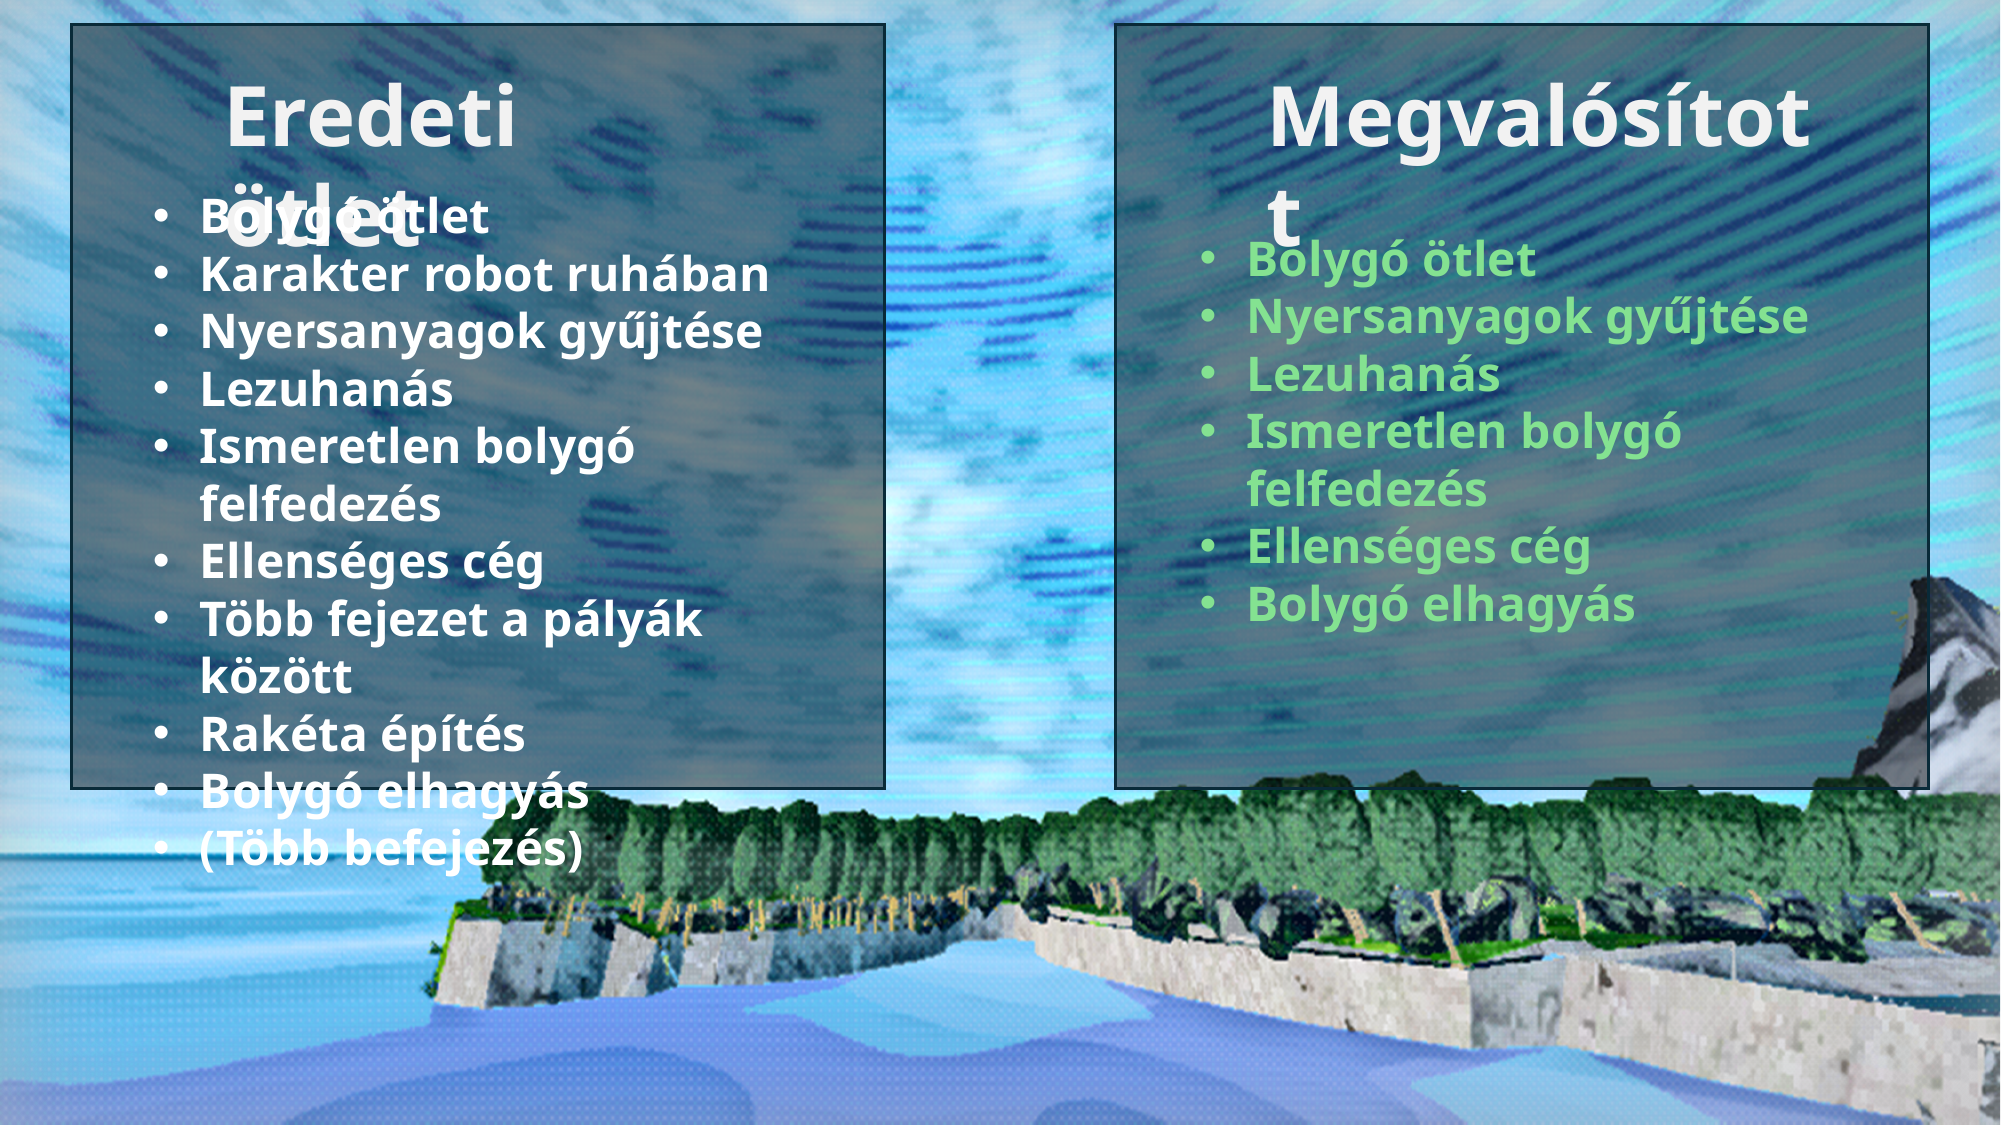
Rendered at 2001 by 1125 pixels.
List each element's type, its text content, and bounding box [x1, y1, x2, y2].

text_box Megvalósított [1252, 55, 1836, 221]
text_box [1114, 23, 1930, 790]
text_box Eredeti ötlet [208, 55, 748, 178]
text_box Bolygó ötlet Karakter robot ruhában Nyersanyagok gyűjtése Lezuhanás Ismeretlen bolygó felfedezés Ellenséges cég Több fejezet a pályák között Rakéta építés Bolygó elhagyás (Több befejezés) [138, 178, 885, 928]
text_box Bolygó ötlet Nyersanyagok gyűjtése Lezuhanás Ismeretlen bolygó felfedezés Ellenséges cég Bolygó elhagyás [1184, 221, 1836, 639]
text_box [70, 23, 886, 790]
picture [0, 0, 2001, 1125]
